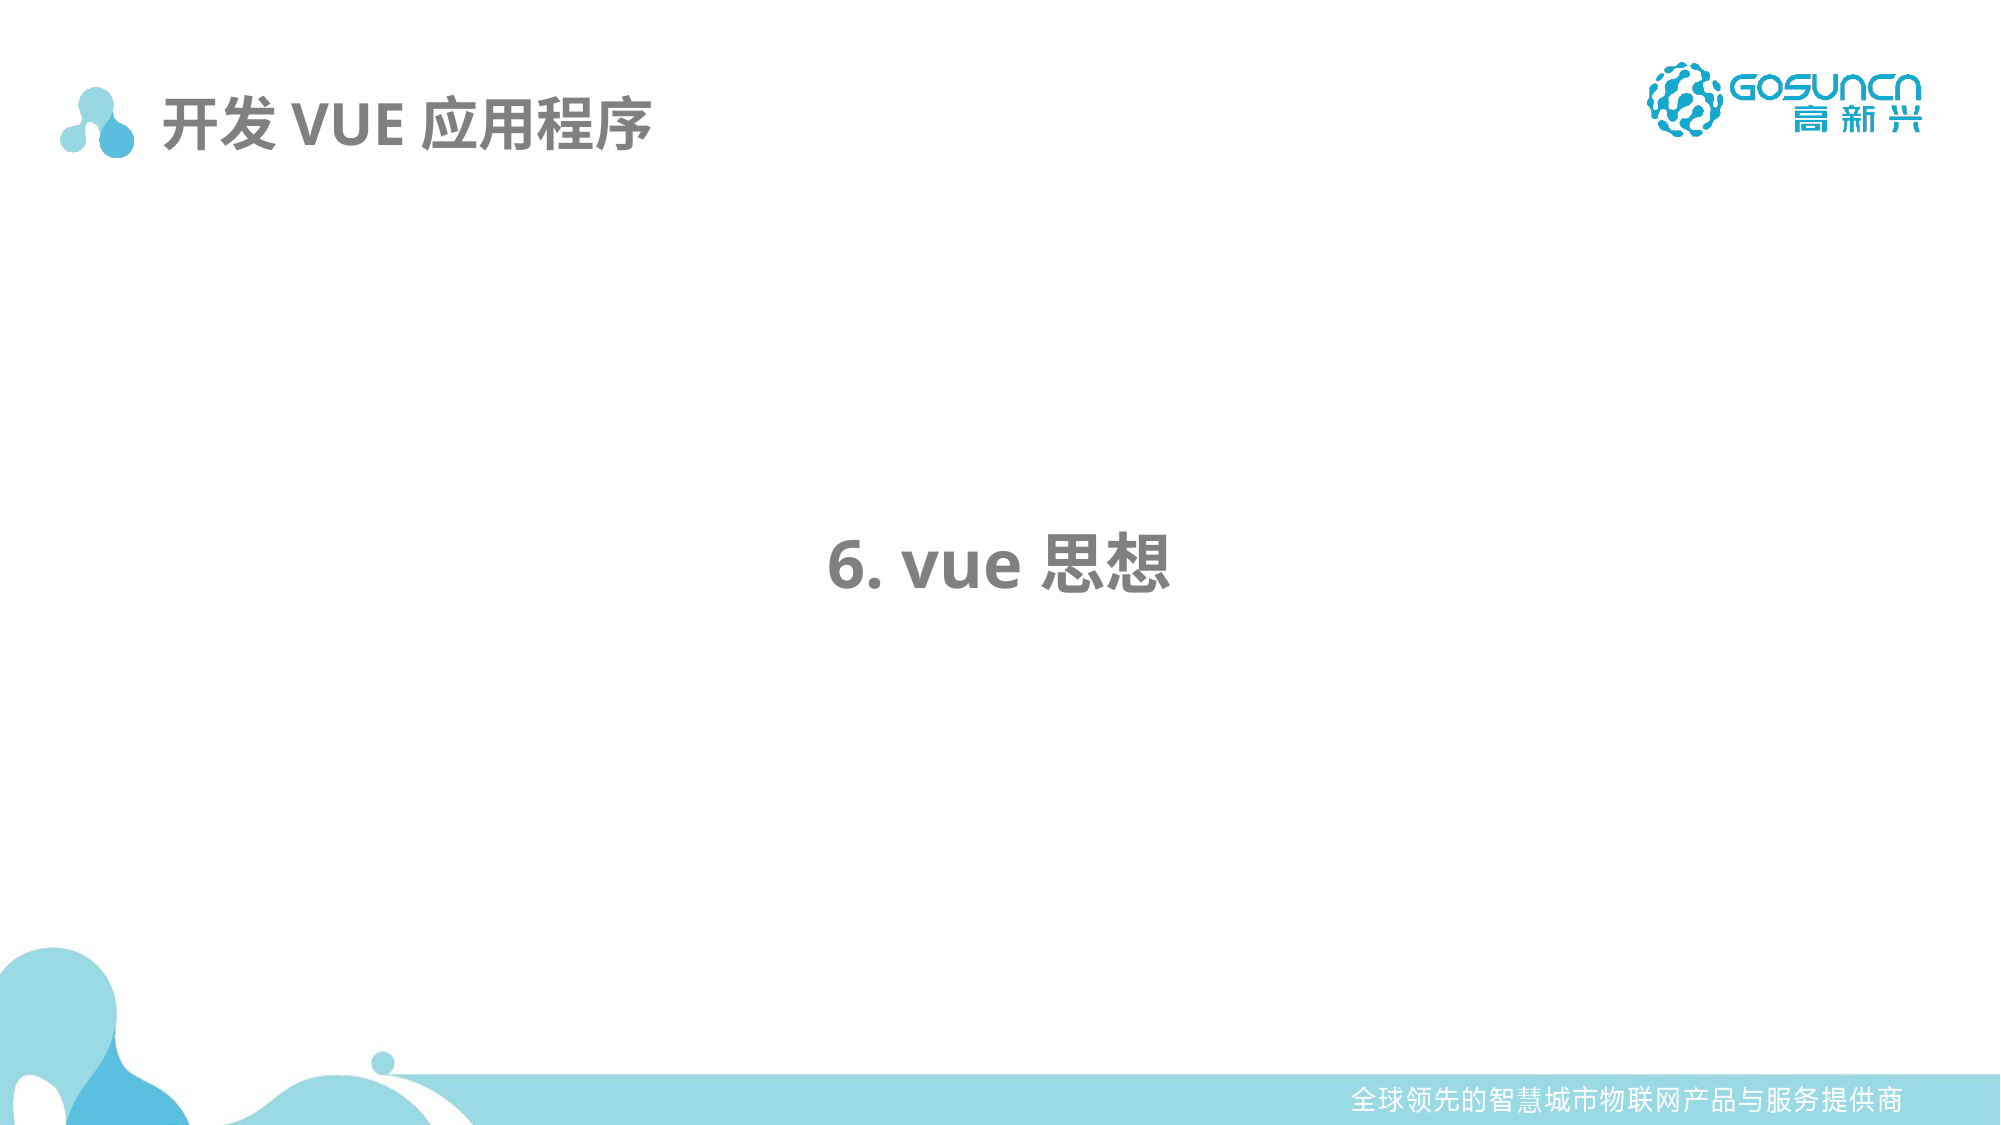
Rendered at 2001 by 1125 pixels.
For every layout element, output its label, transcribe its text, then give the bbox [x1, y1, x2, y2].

picture [60, 87, 134, 158]
text_box 6. vue思想 [404, 514, 1596, 610]
text_box 开发VUE应用程序 [146, 79, 668, 165]
picture [0, 928, 2000, 1125]
picture [1647, 62, 1922, 137]
